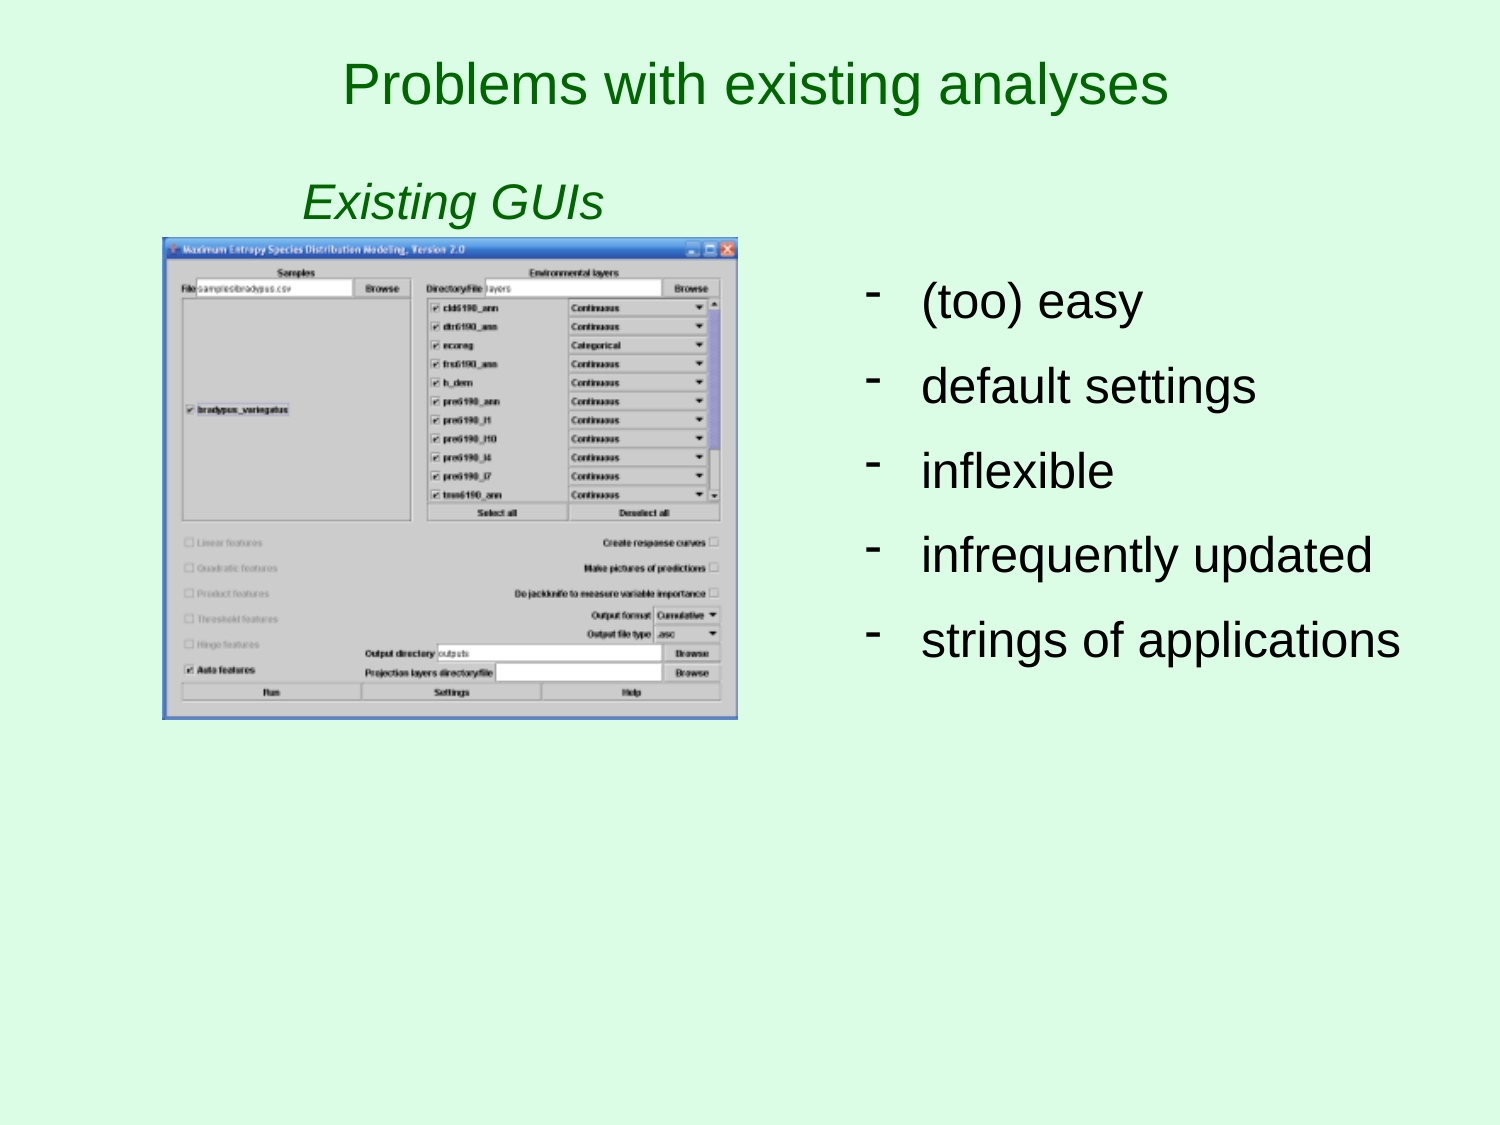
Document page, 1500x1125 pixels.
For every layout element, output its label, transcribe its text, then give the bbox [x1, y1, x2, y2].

text_box (too) easy default settings inflexible infrequently updated strings of applications [849, 260, 1425, 676]
text_box Problems with existing analyses [49, 39, 1463, 124]
text_box Existing GUIs [202, 161, 620, 235]
picture [162, 237, 738, 721]
